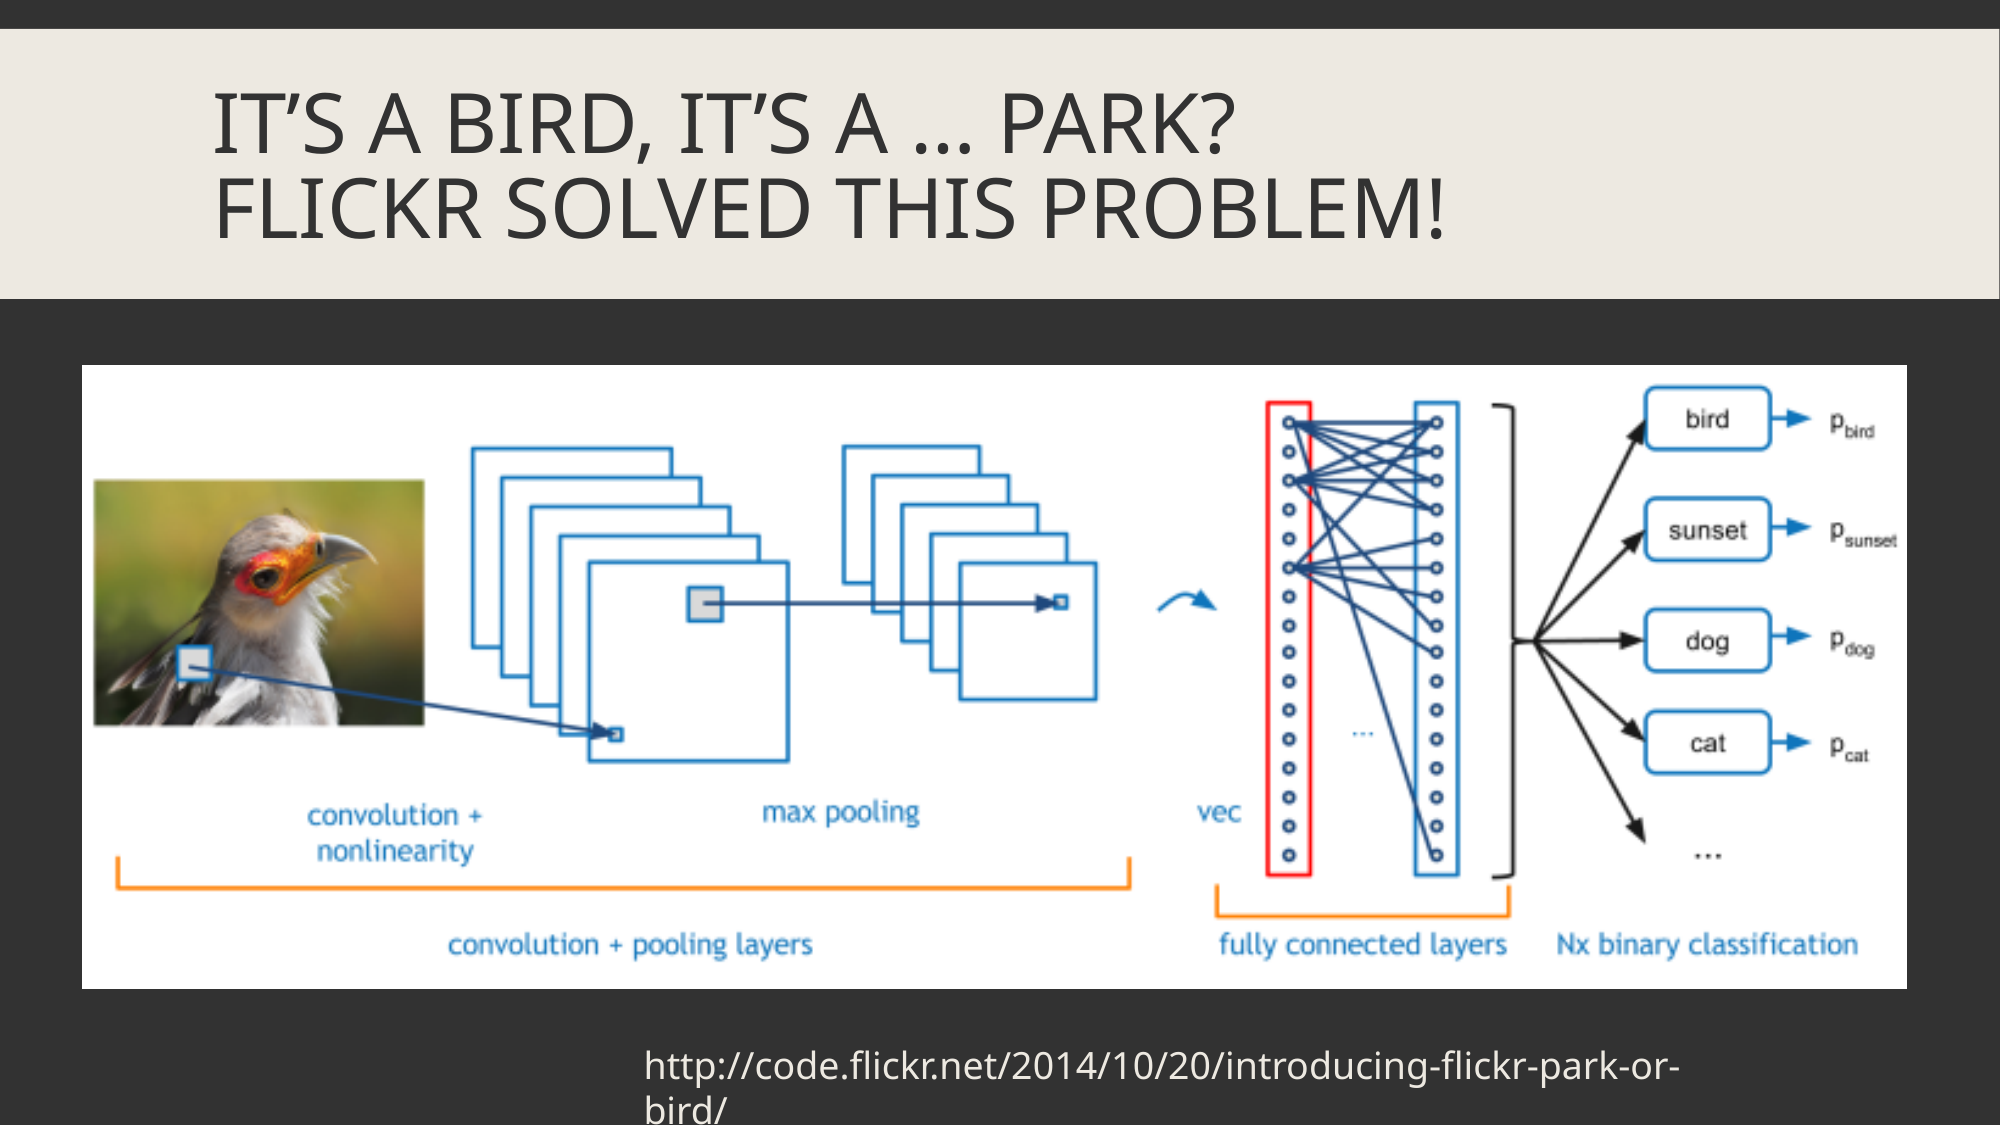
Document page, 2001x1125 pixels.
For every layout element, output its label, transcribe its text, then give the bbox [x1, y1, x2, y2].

text_box http://code.flickr.net/2014/10/20/introducing-flickr-park-or-bird/ [628, 1034, 1777, 1125]
title It’s a bird, it’s a … Park? Flickr solved this problem! [197, 46, 1803, 295]
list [81, 364, 1907, 989]
